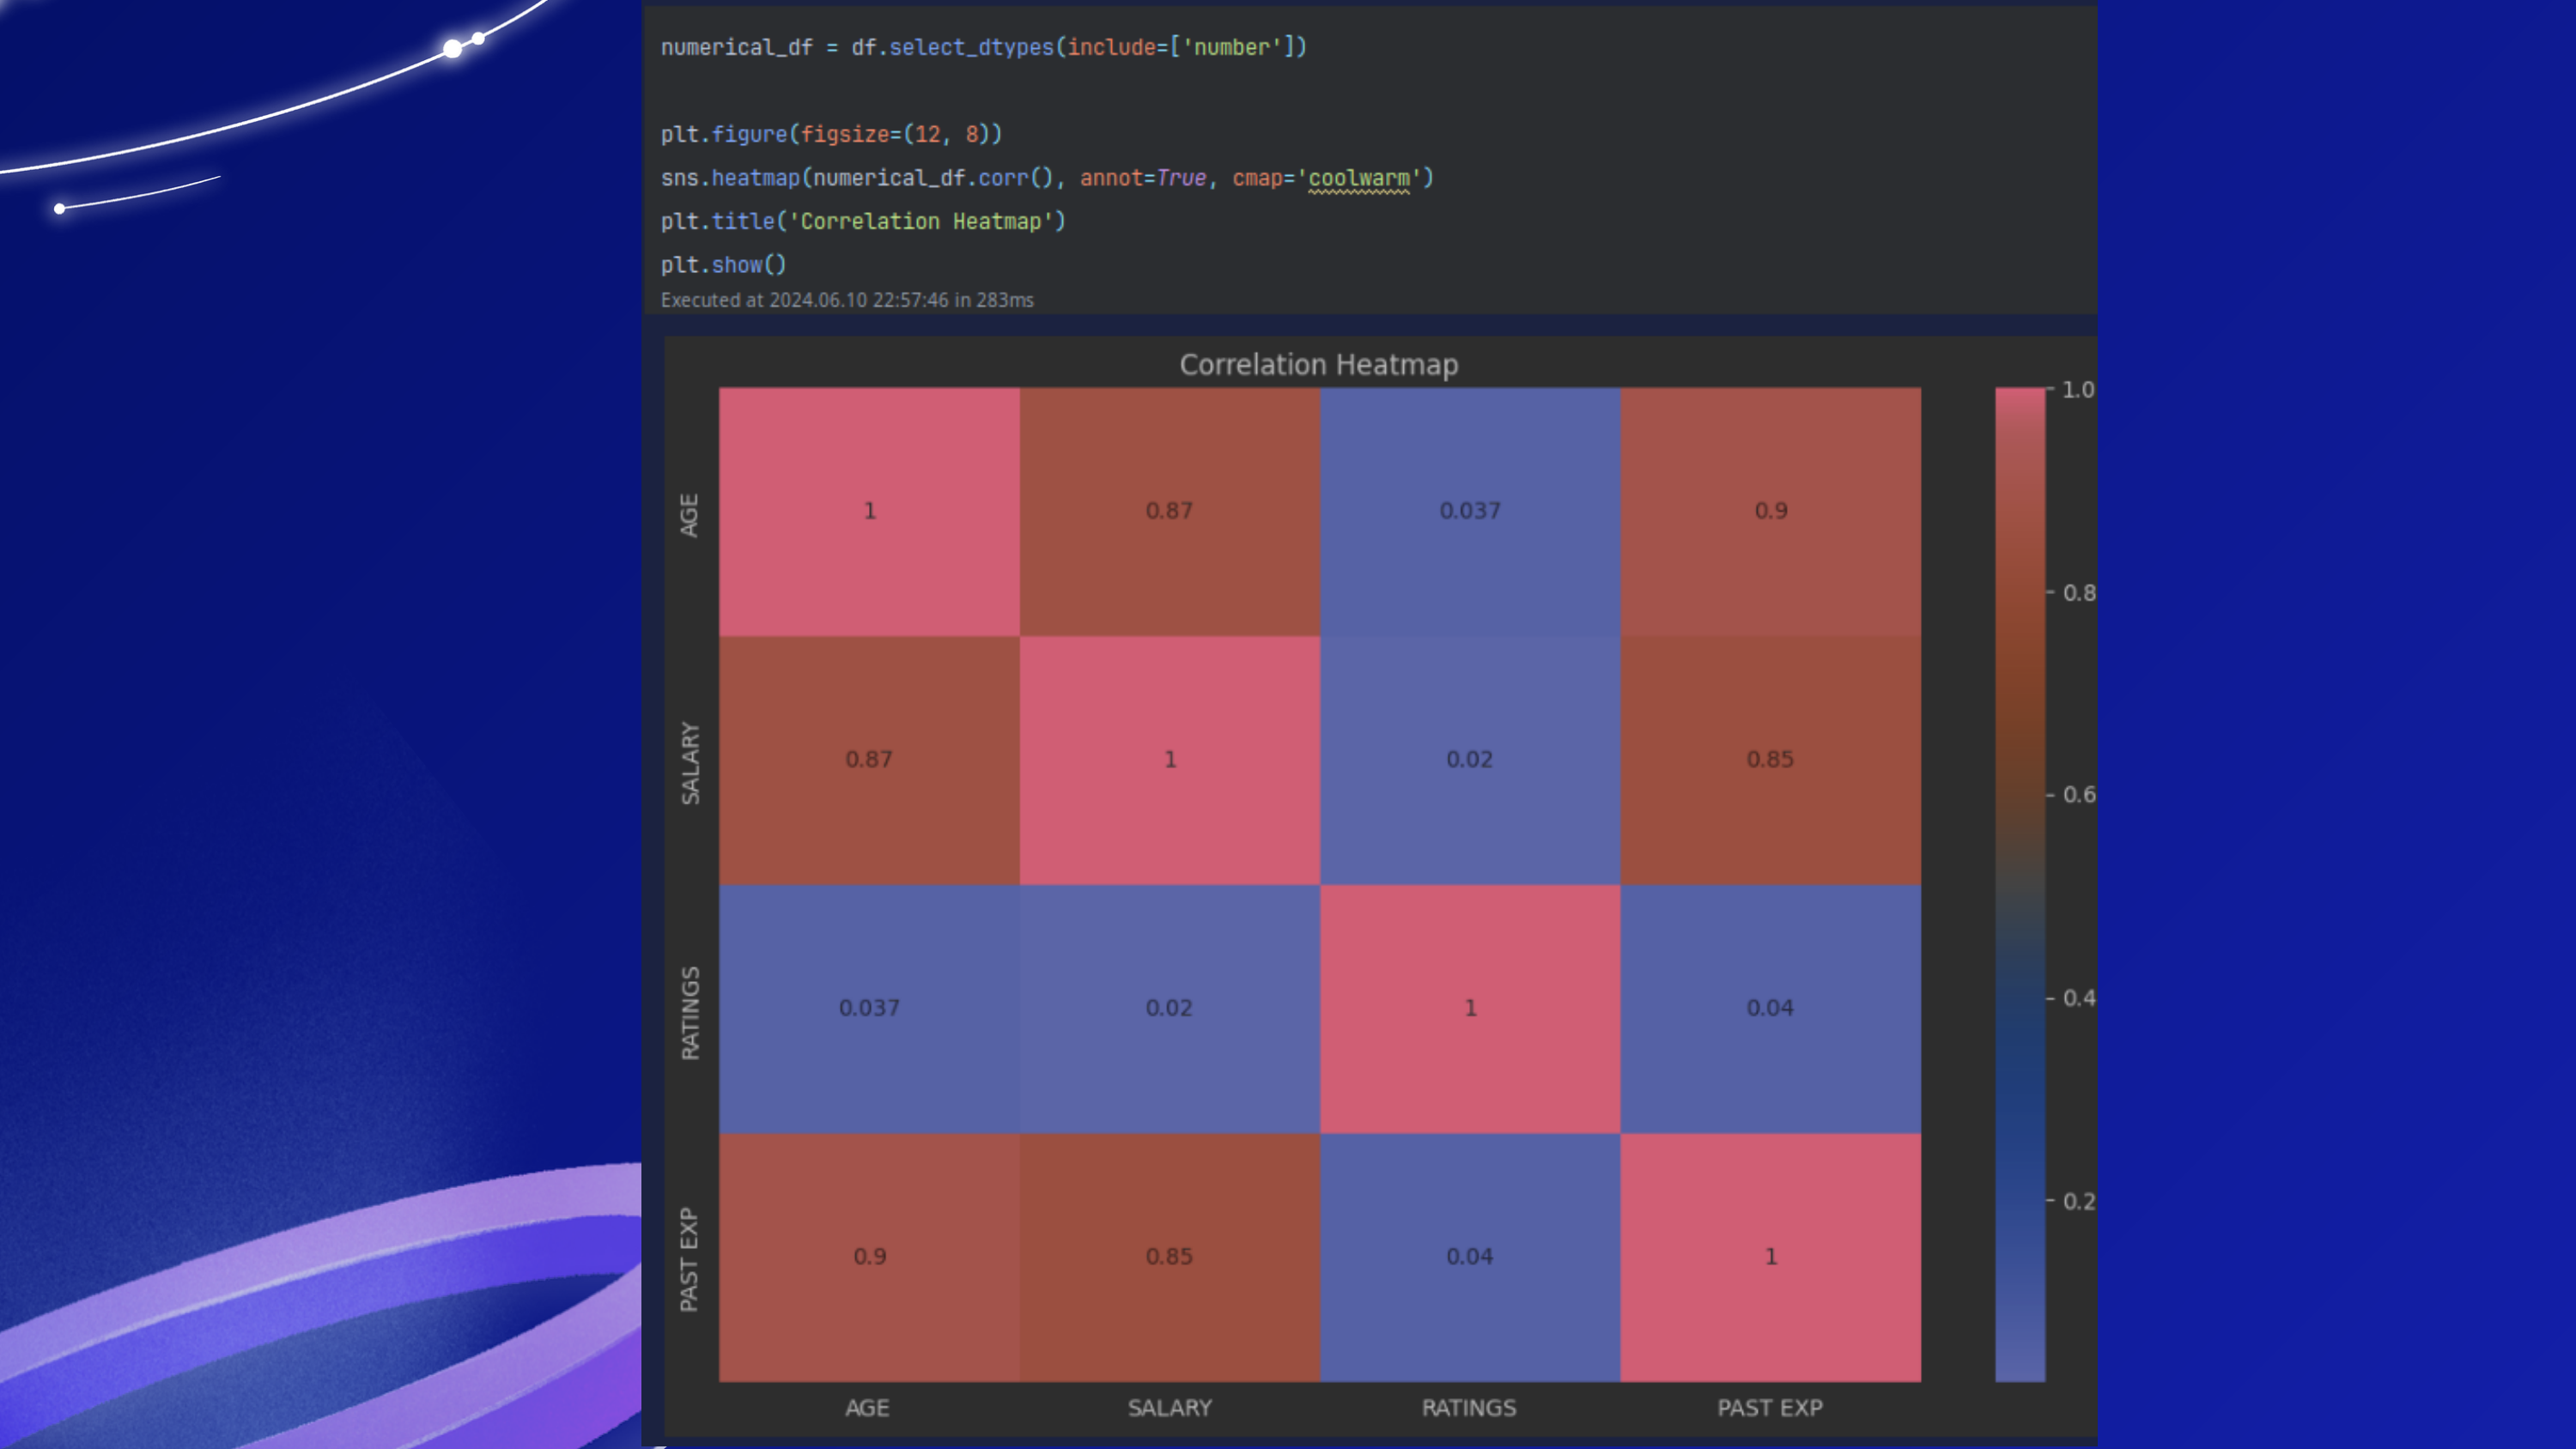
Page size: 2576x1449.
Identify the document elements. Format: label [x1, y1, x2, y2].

text_box [641, 0, 2098, 1446]
text_box [0, 568, 667, 1449]
text_box [0, 0, 612, 239]
